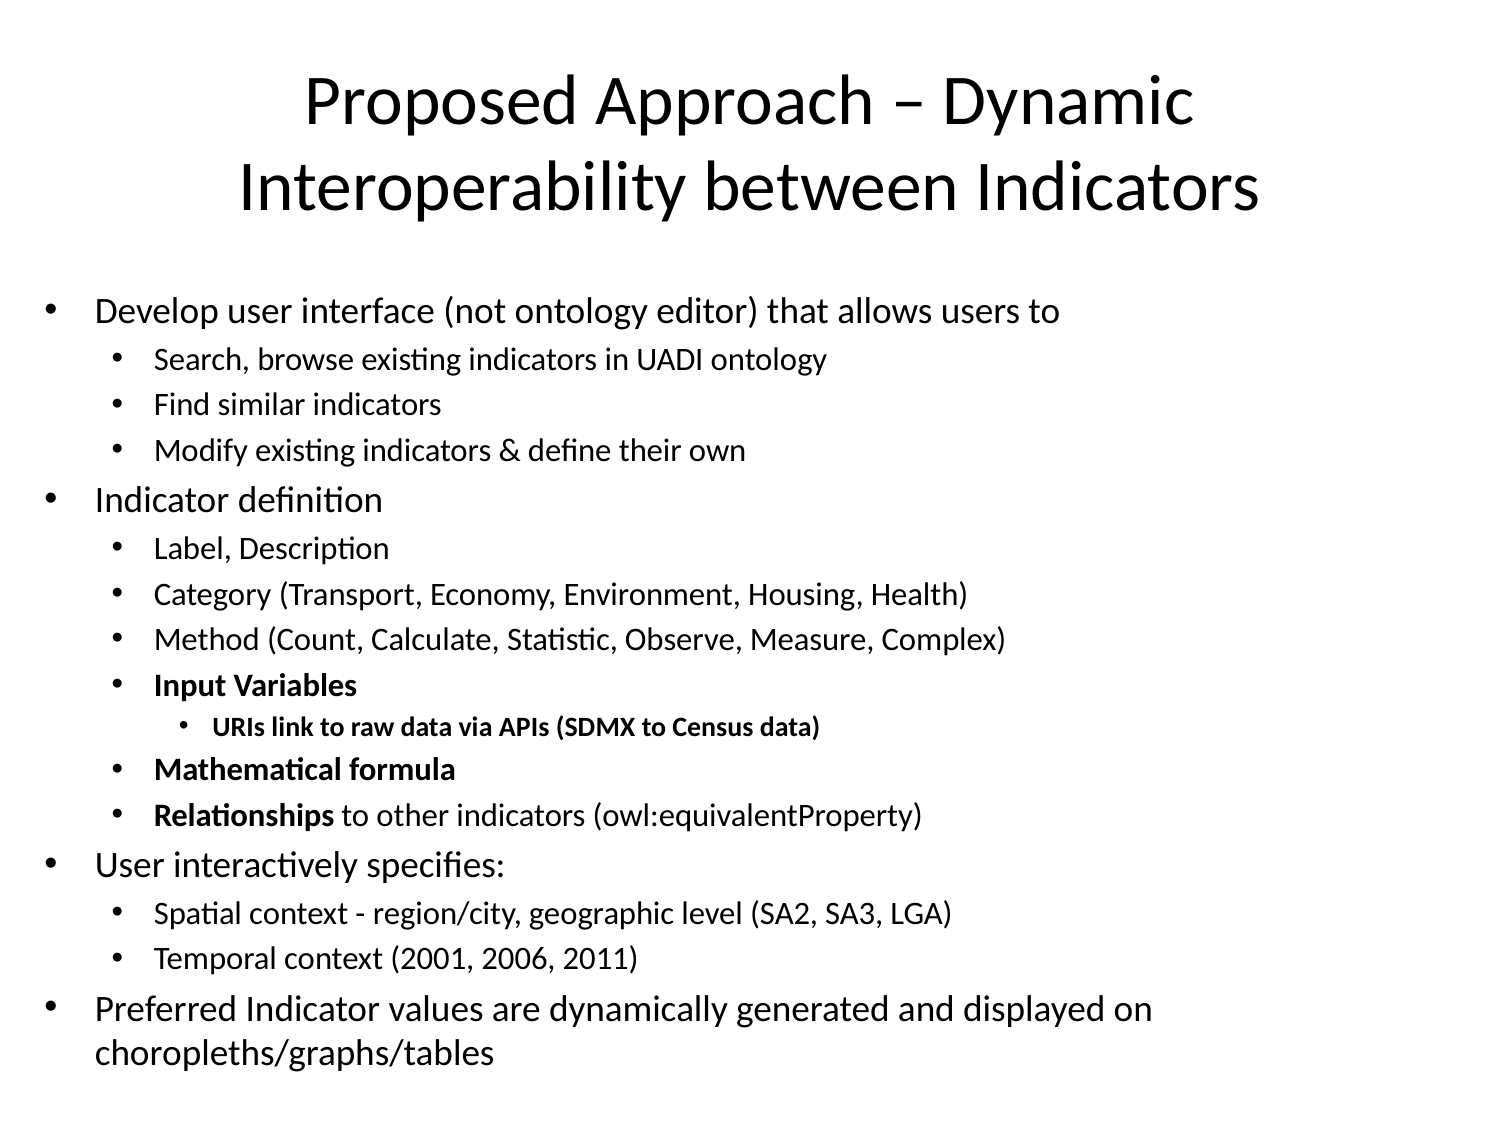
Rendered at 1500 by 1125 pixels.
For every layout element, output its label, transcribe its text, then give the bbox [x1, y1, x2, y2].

list Develop user interface (not ontology editor) that allows users to Search, browse existing indicators in UADI ontology Find similar indicators Modify existing indicators & define their own Indicator definition Label, Description Category (Transport, Economy, Environment, Housing, Health) Method (Count, Calculate, Statistic, Observe, Measure, Complex) Input Variables URIs link to raw data via APIs (SDMX to Census data) Mathematical formula Relationships to other indicators (owl:equivalentProperty) User interactively specifies: Spatial context - region/city, geographic level (SA2, SA3, LGA) Temporal context (2001, 2006, 2011) Preferred Indicator values are dynamically generated and displayed on choropleths/graphs/tables [29, 278, 1500, 1094]
title Proposed Approach – Dynamic Interoperability between Indicators [75, 45, 1425, 233]
